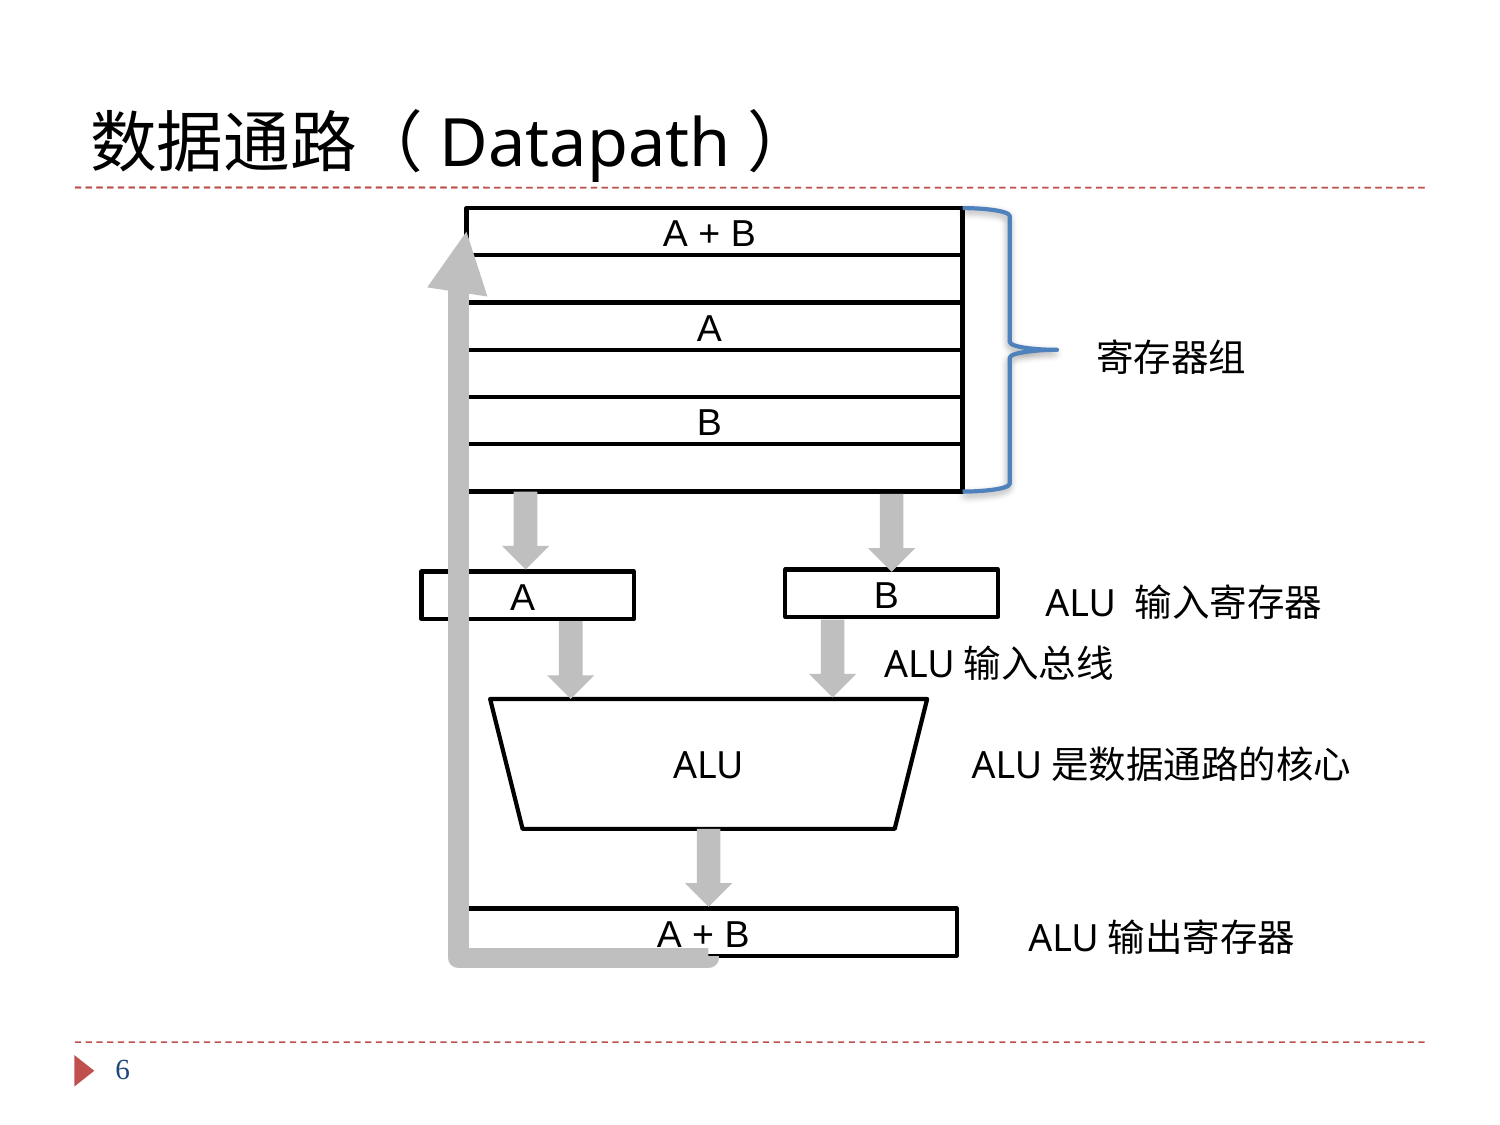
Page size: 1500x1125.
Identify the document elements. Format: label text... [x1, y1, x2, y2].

text_box B [955, 567, 1000, 619]
text_box A + B [469, 906, 959, 958]
text_box ALU 输入寄存器 [1030, 571, 1338, 632]
text_box [469, 348, 956, 395]
text_box 寄存器组 [1081, 326, 1262, 386]
text_box ALU输出寄存器 [1013, 906, 1311, 967]
text_box [962, 206, 1060, 494]
text_box ALU输入总线 [955, 632, 1129, 692]
text_box [469, 442, 956, 478]
text_box B [469, 395, 956, 442]
slide_number 6 [100, 1042, 426, 1103]
title 数据通路（Datapath） [75, 24, 1425, 188]
text_box [683, 826, 735, 909]
text_box ALU是数据通路的核心 [956, 733, 1367, 794]
text_box A + B [464, 206, 960, 253]
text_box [225, 472, 950, 716]
text_box A [469, 301, 956, 348]
text_box ALU [658, 733, 759, 794]
text_box [493, 722, 924, 831]
text_box [469, 253, 956, 301]
